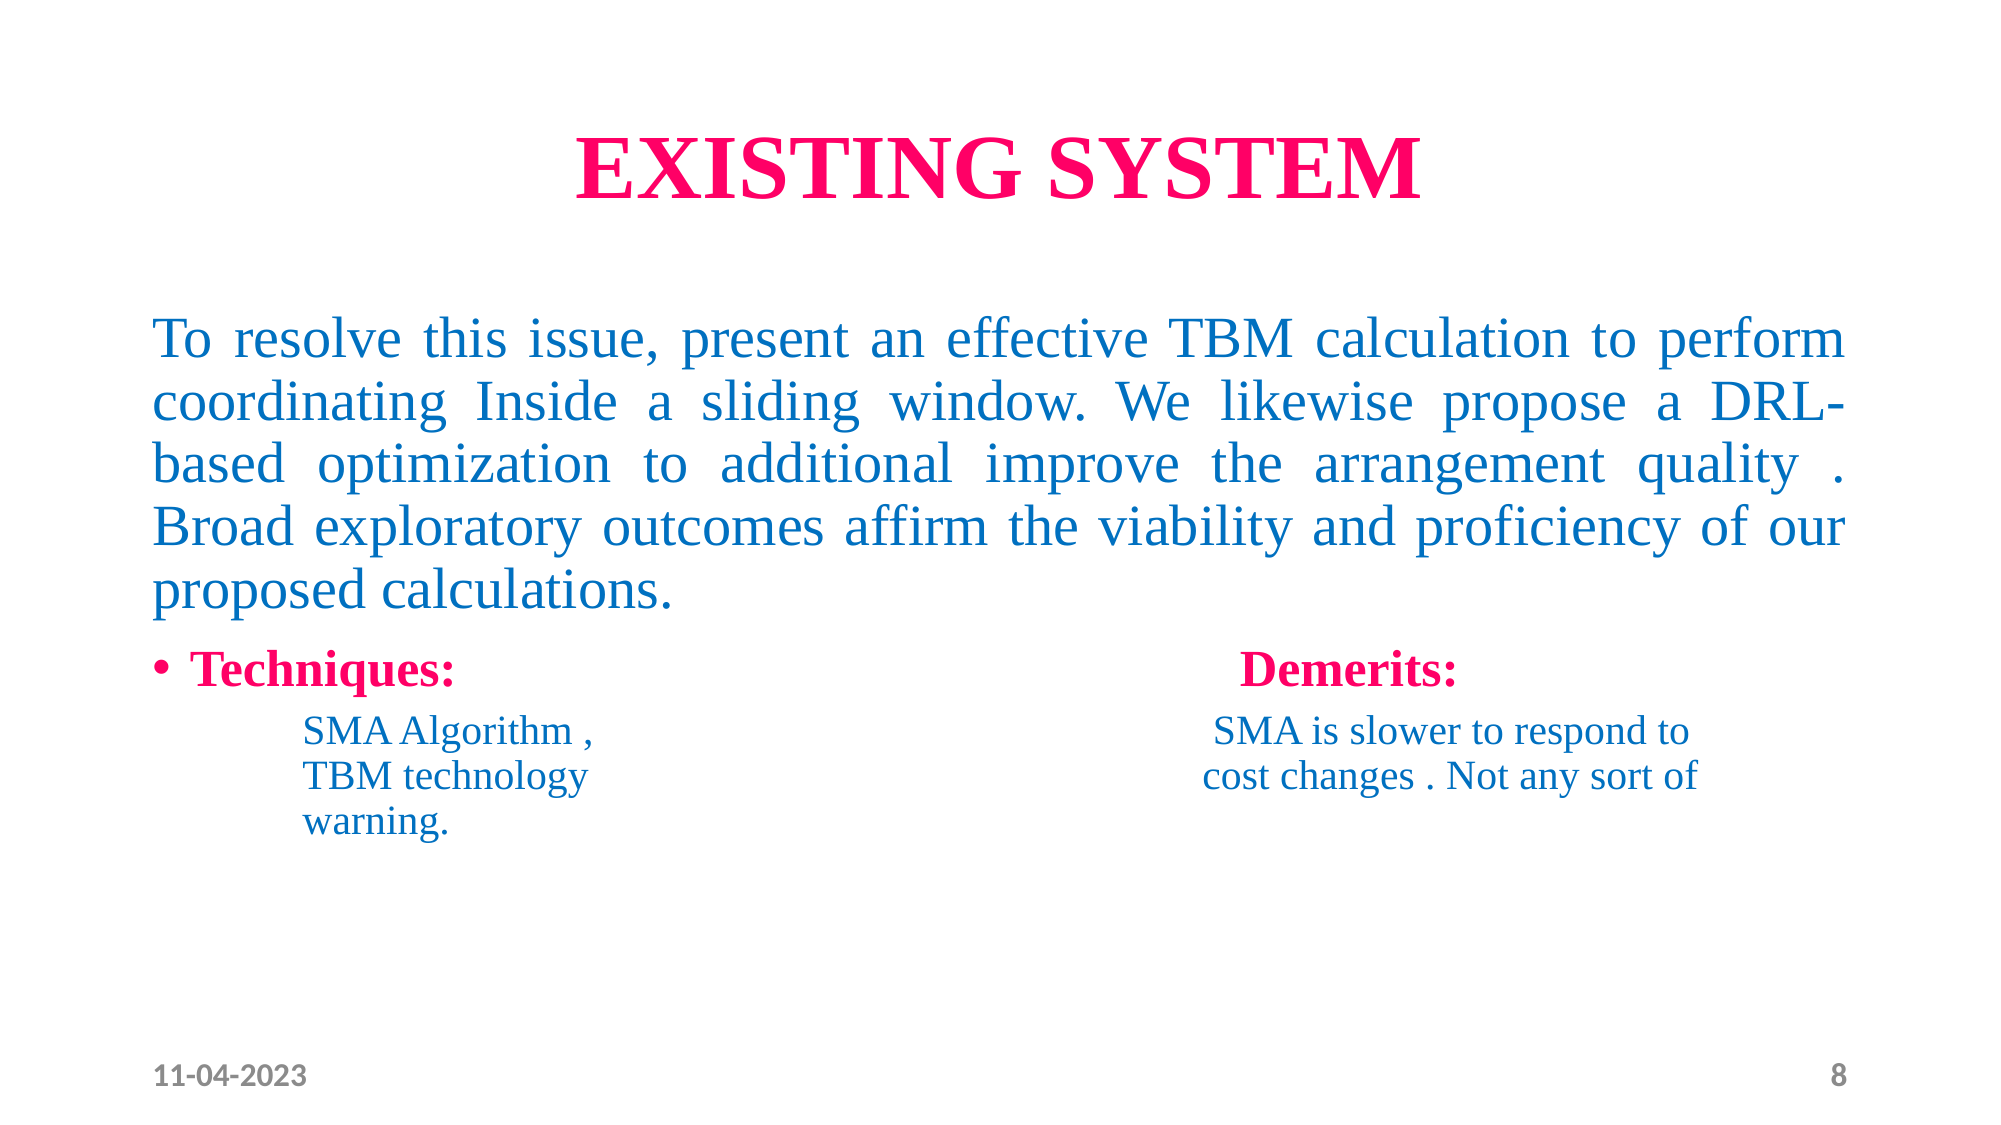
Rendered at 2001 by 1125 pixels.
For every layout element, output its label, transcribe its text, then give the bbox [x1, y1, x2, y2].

title EXISTING SYSTEM [137, 59, 1863, 278]
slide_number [137, 1042, 588, 1103]
list To resolve this issue, present an effective TBM calculation to perform coordinating Inside a sliding window. We likewise propose a DRL-based optimization to additional improve the arrangement quality . Broad exploratory outcomes affirm the viability and proficiency of our proposed calculations. Techniques: Demerits: SMA Algorithm , SMA is slower to respond to TBM technology cost changes . Not any sort of warning. [137, 299, 1863, 1014]
slide_number 8 [1412, 1042, 1863, 1103]
